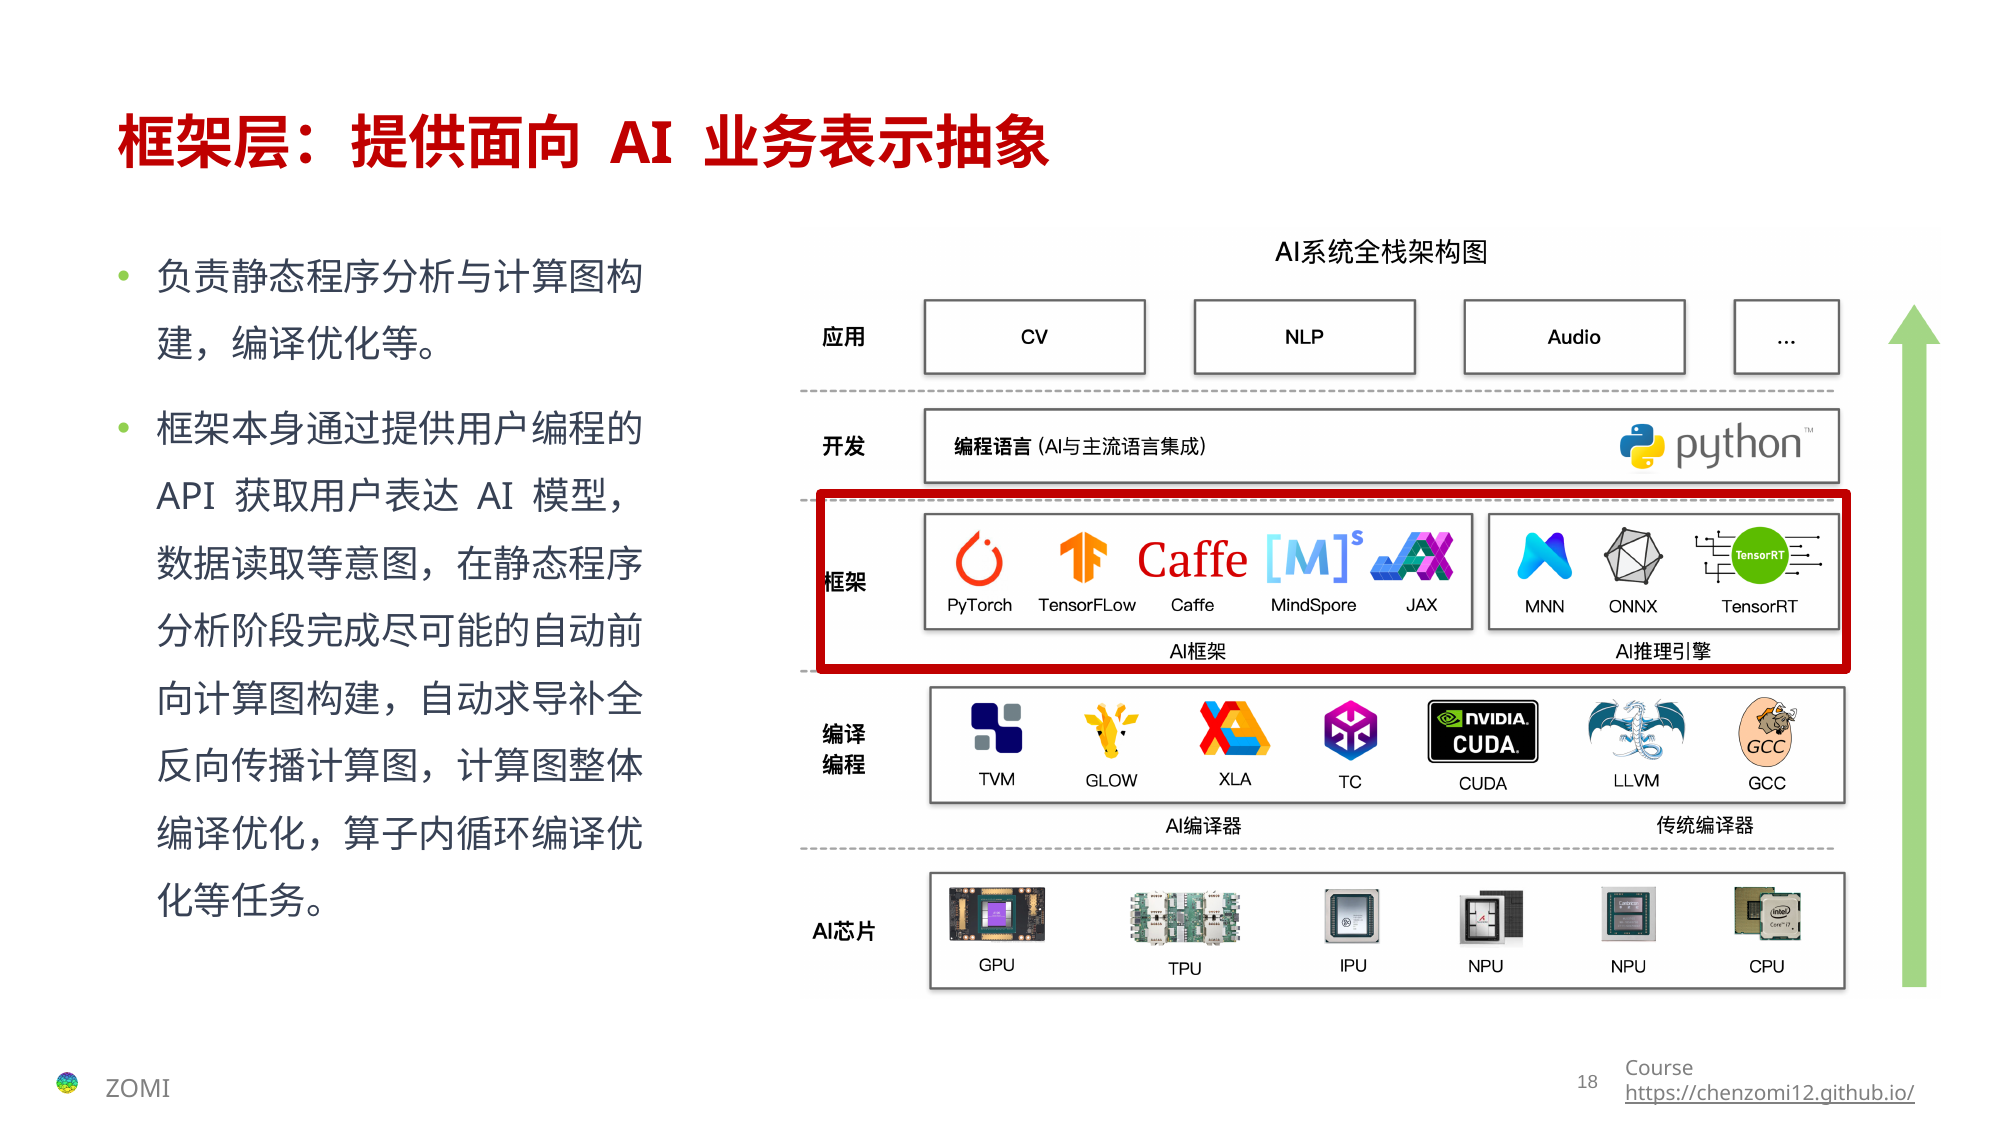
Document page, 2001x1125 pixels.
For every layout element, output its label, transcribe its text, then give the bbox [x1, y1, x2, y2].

picture [57, 1073, 77, 1093]
picture [800, 227, 1941, 999]
list 负责静态程序分析与计算图构建，编译优化等。 框架本身通过提供用户编程的 API 获取用户表达 AI 模型，数据读取等意图，在静态程序分析阶段完成尽可能的自动前向计算图构建，自动求导补全反向传播计算图，计算图整体编译优化，算子内循环编译优化等任务。 [102, 223, 676, 1043]
title 框架层：提供面向 AI 业务表示抽象 [102, 91, 1901, 189]
